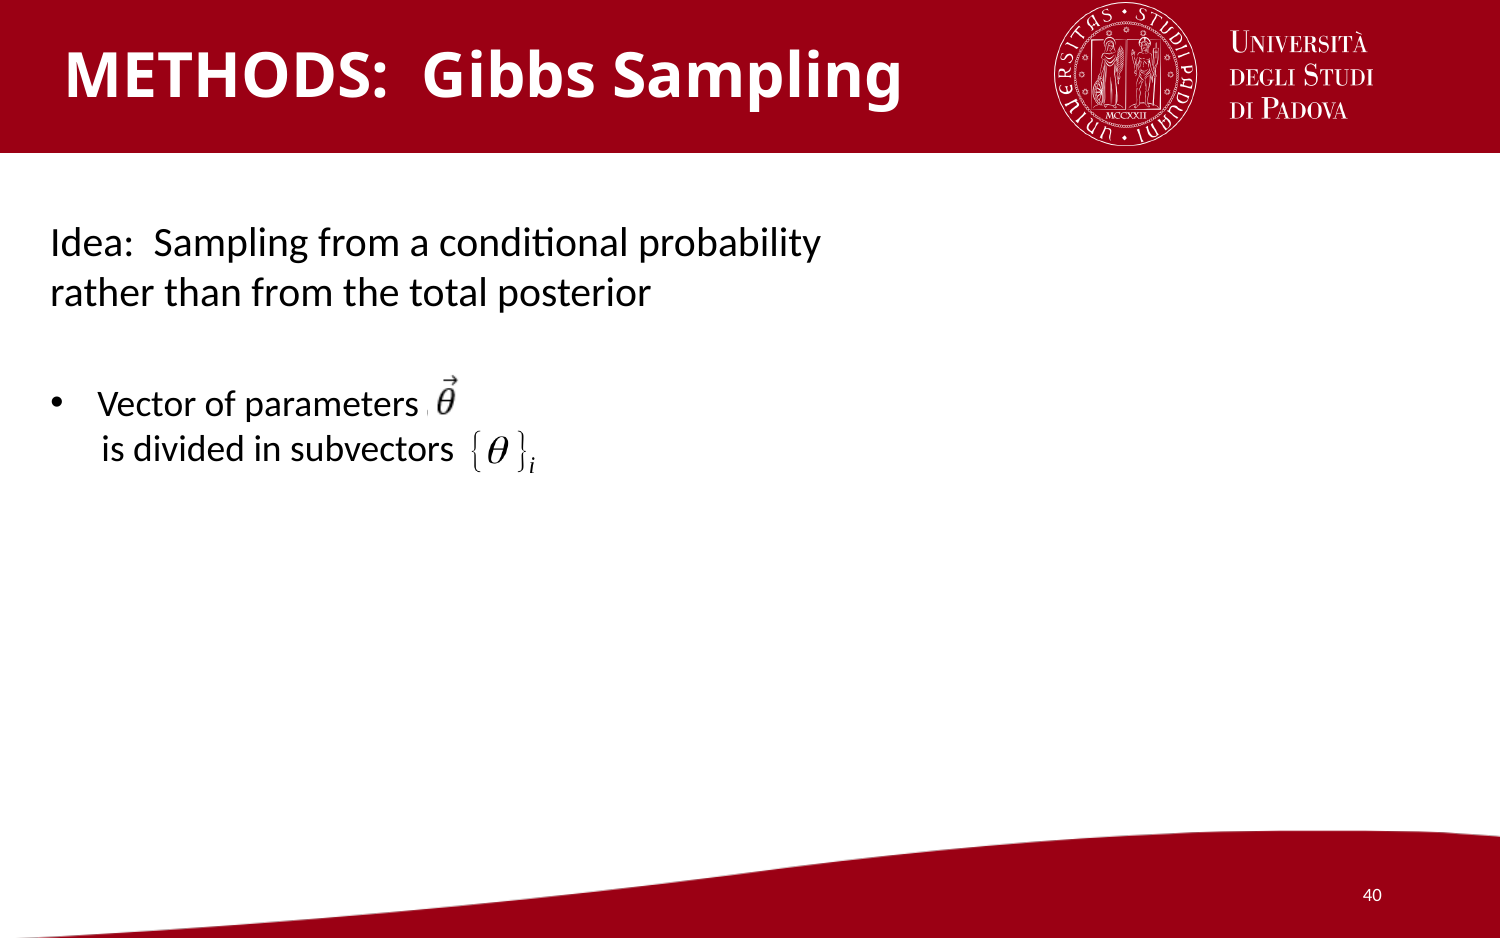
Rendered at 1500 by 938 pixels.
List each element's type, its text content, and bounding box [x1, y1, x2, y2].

picture [0, 0, 1500, 153]
picture [0, 830, 1500, 938]
text_box Vector of parameters is divided in subvectors [35, 371, 474, 657]
text_box Idea: Sampling from a conditional probability rather than from the total posterior [35, 206, 856, 322]
picture [427, 371, 541, 481]
